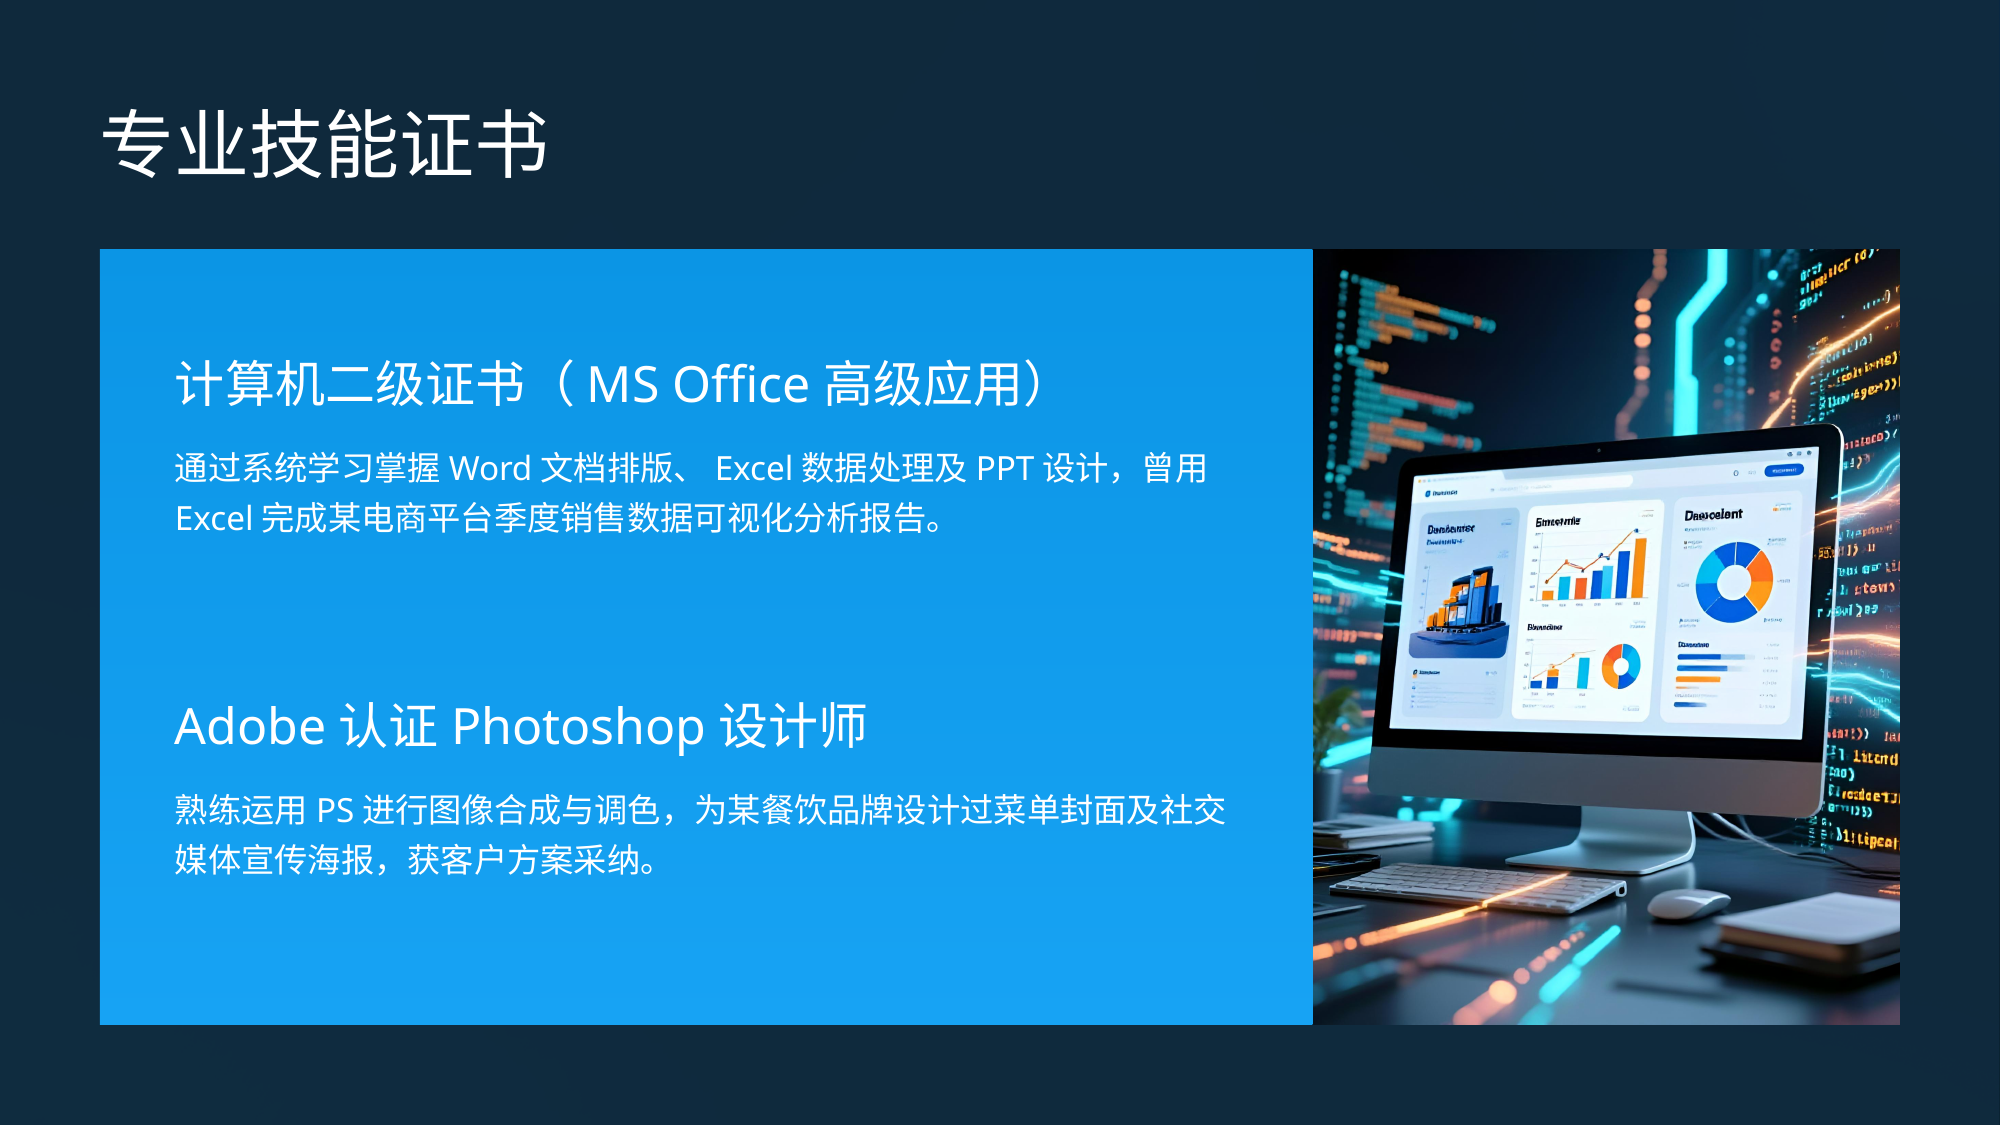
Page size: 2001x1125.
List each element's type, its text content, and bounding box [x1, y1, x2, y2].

list [99, 249, 1311, 1025]
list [1311, 249, 1901, 1026]
title 专业技能证书 [99, 87, 1900, 188]
list 计算机二级证书（MS Office高级应用） [174, 345, 1238, 413]
list Adobe认证Photoshop设计师 [174, 687, 1238, 755]
list 熟练运用PS进行图像合成与调色，为某餐饮品牌设计过菜单封面及社交媒体宣传海报，获客户方案采纳。 [174, 779, 1238, 930]
list 通过系统学习掌握Word文档排版、Excel数据处理及PPT设计，曾用Excel完成某电商平台季度销售数据可视化分析报告。 [174, 437, 1238, 588]
